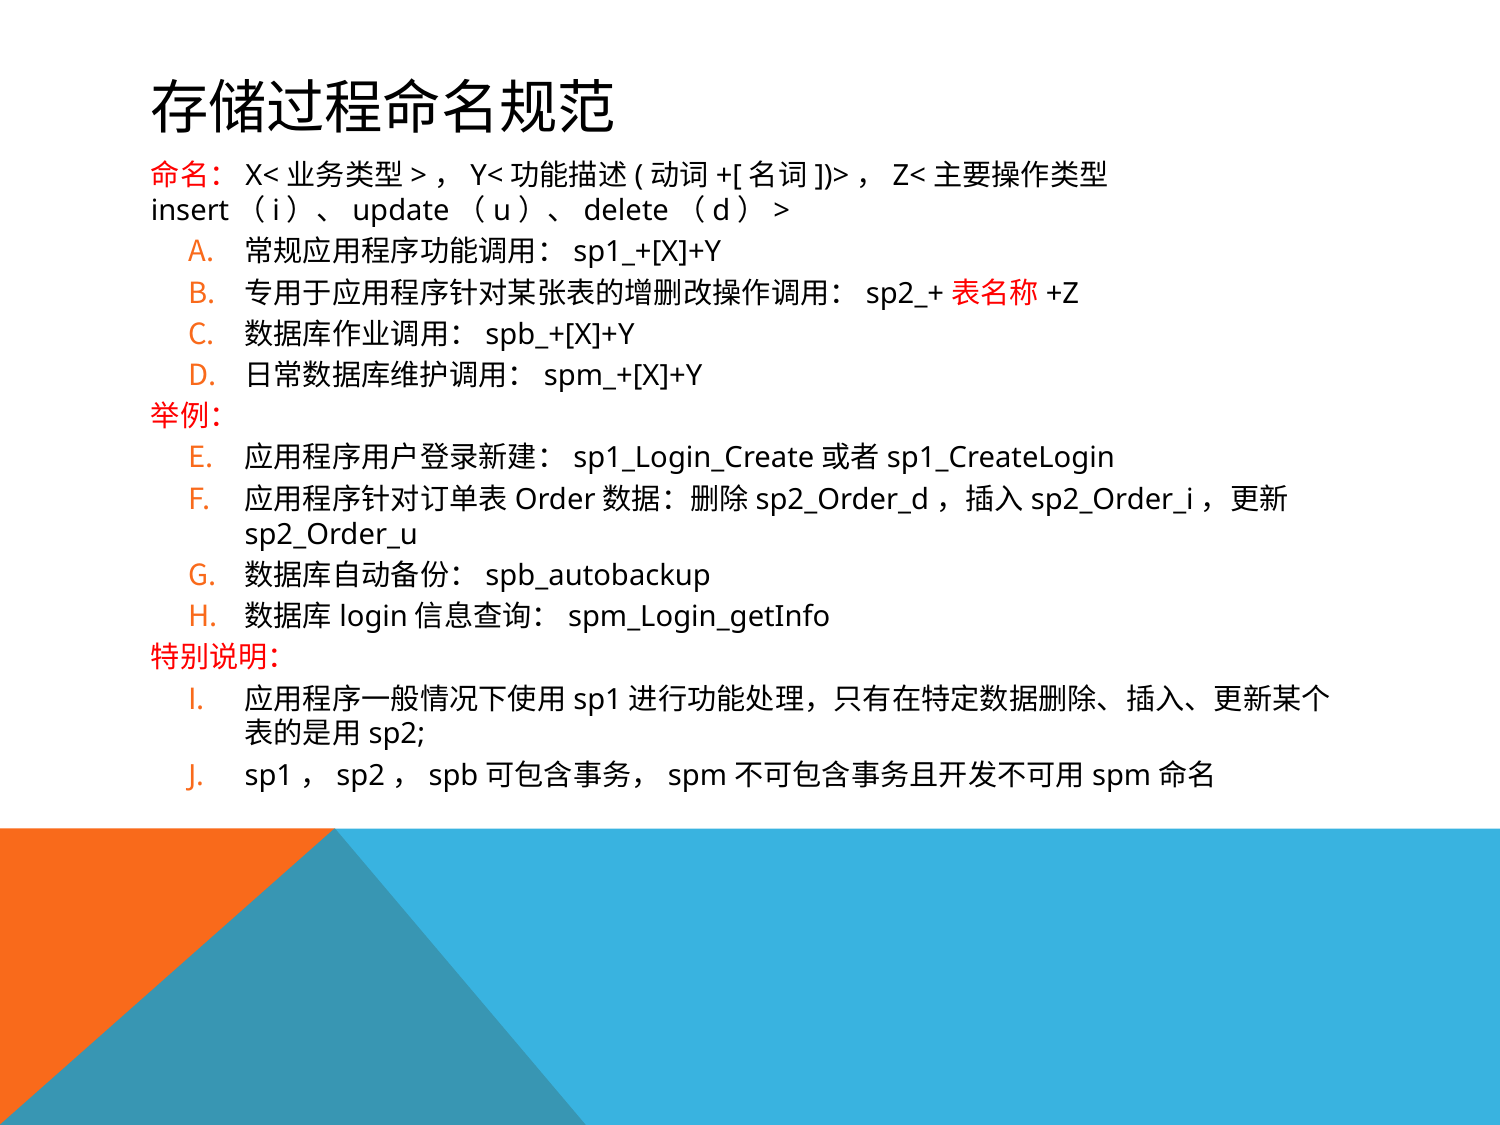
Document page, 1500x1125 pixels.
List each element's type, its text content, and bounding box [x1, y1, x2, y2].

list 命名：X<业务类型>，Y<功能描述(动词+[名词])>，Z<主要操作类型insert（i）、update（u）、delete（d）> 常规应用程序功能调用：sp1_+[X]+Y 专用于应用程序针对某张表的增删改操作调用：sp2_+表名称+Z 数据库作业调用：spb_+[X]+Y 日常数据库维护调用：spm_+[X]+Y 举例： 应用程序用户登录新建：sp1_Login_Create或者sp1_CreateLogin 应用程序针对订单表Order数据：删除sp2_Order_d，插入sp2_Order_i，更新sp2_Order_u 数据库自动备份：spb_autobackup 数据库login信息查询：spm_Login_getInfo 特别说明： 应用程序一般情况下使用sp1进行功能处理，只有在特定数据删除、插入、更新某个表的是用sp2; sp1，sp2，spb可包含事务，spm不可包含事务且开发不可用spm命名 [135, 149, 1370, 823]
title 存储过程命名规范 [135, 60, 1369, 149]
